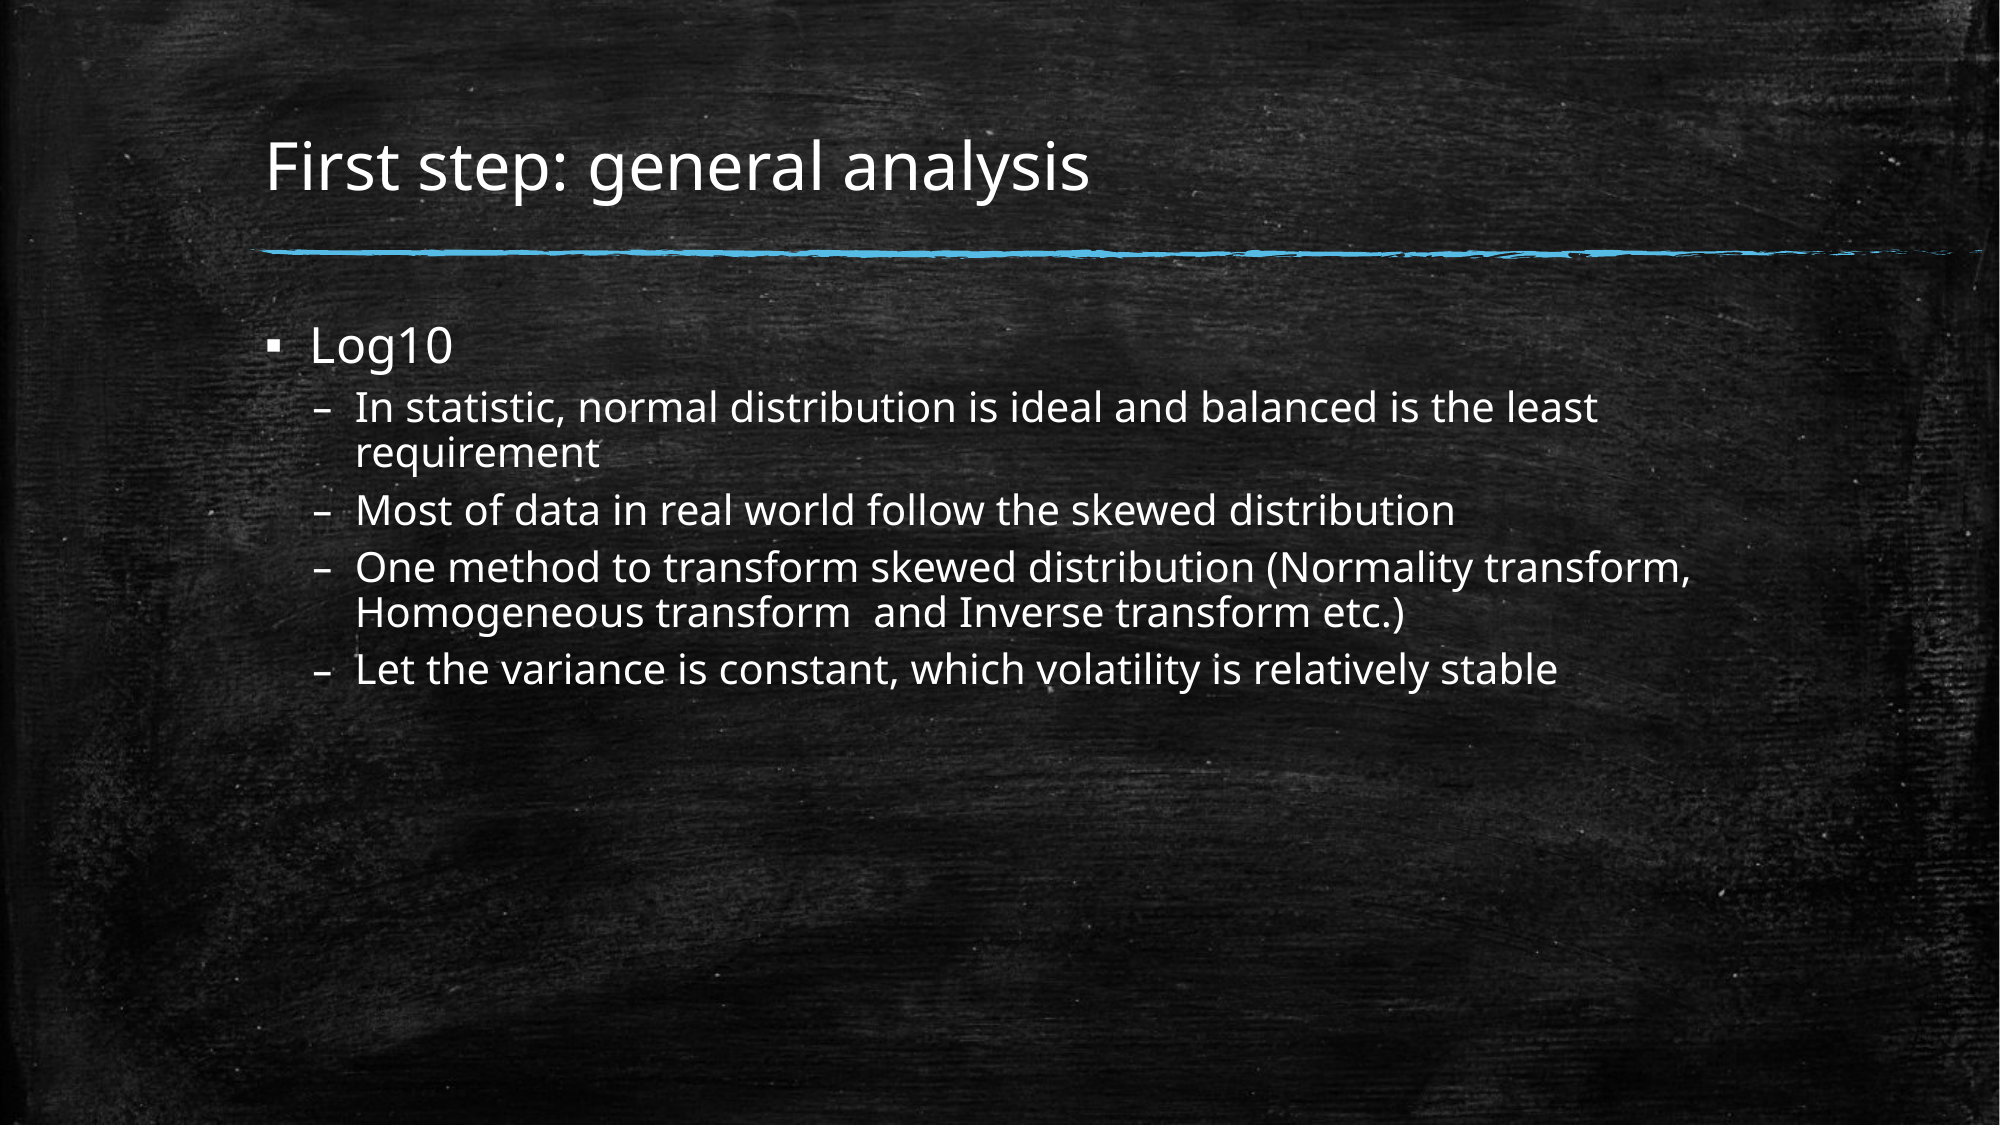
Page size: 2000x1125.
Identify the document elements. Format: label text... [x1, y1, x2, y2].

title First step: general analysis [249, 45, 1750, 213]
list Log10 In statistic, normal distribution is ideal and balanced is the least requirement Most of data in real world follow the skewed distribution One method to transform skewed distribution (Normality transform, Homogeneous transform and Inverse transform etc.) Let the variance is constant, which volatility is relatively stable [249, 312, 1750, 1013]
